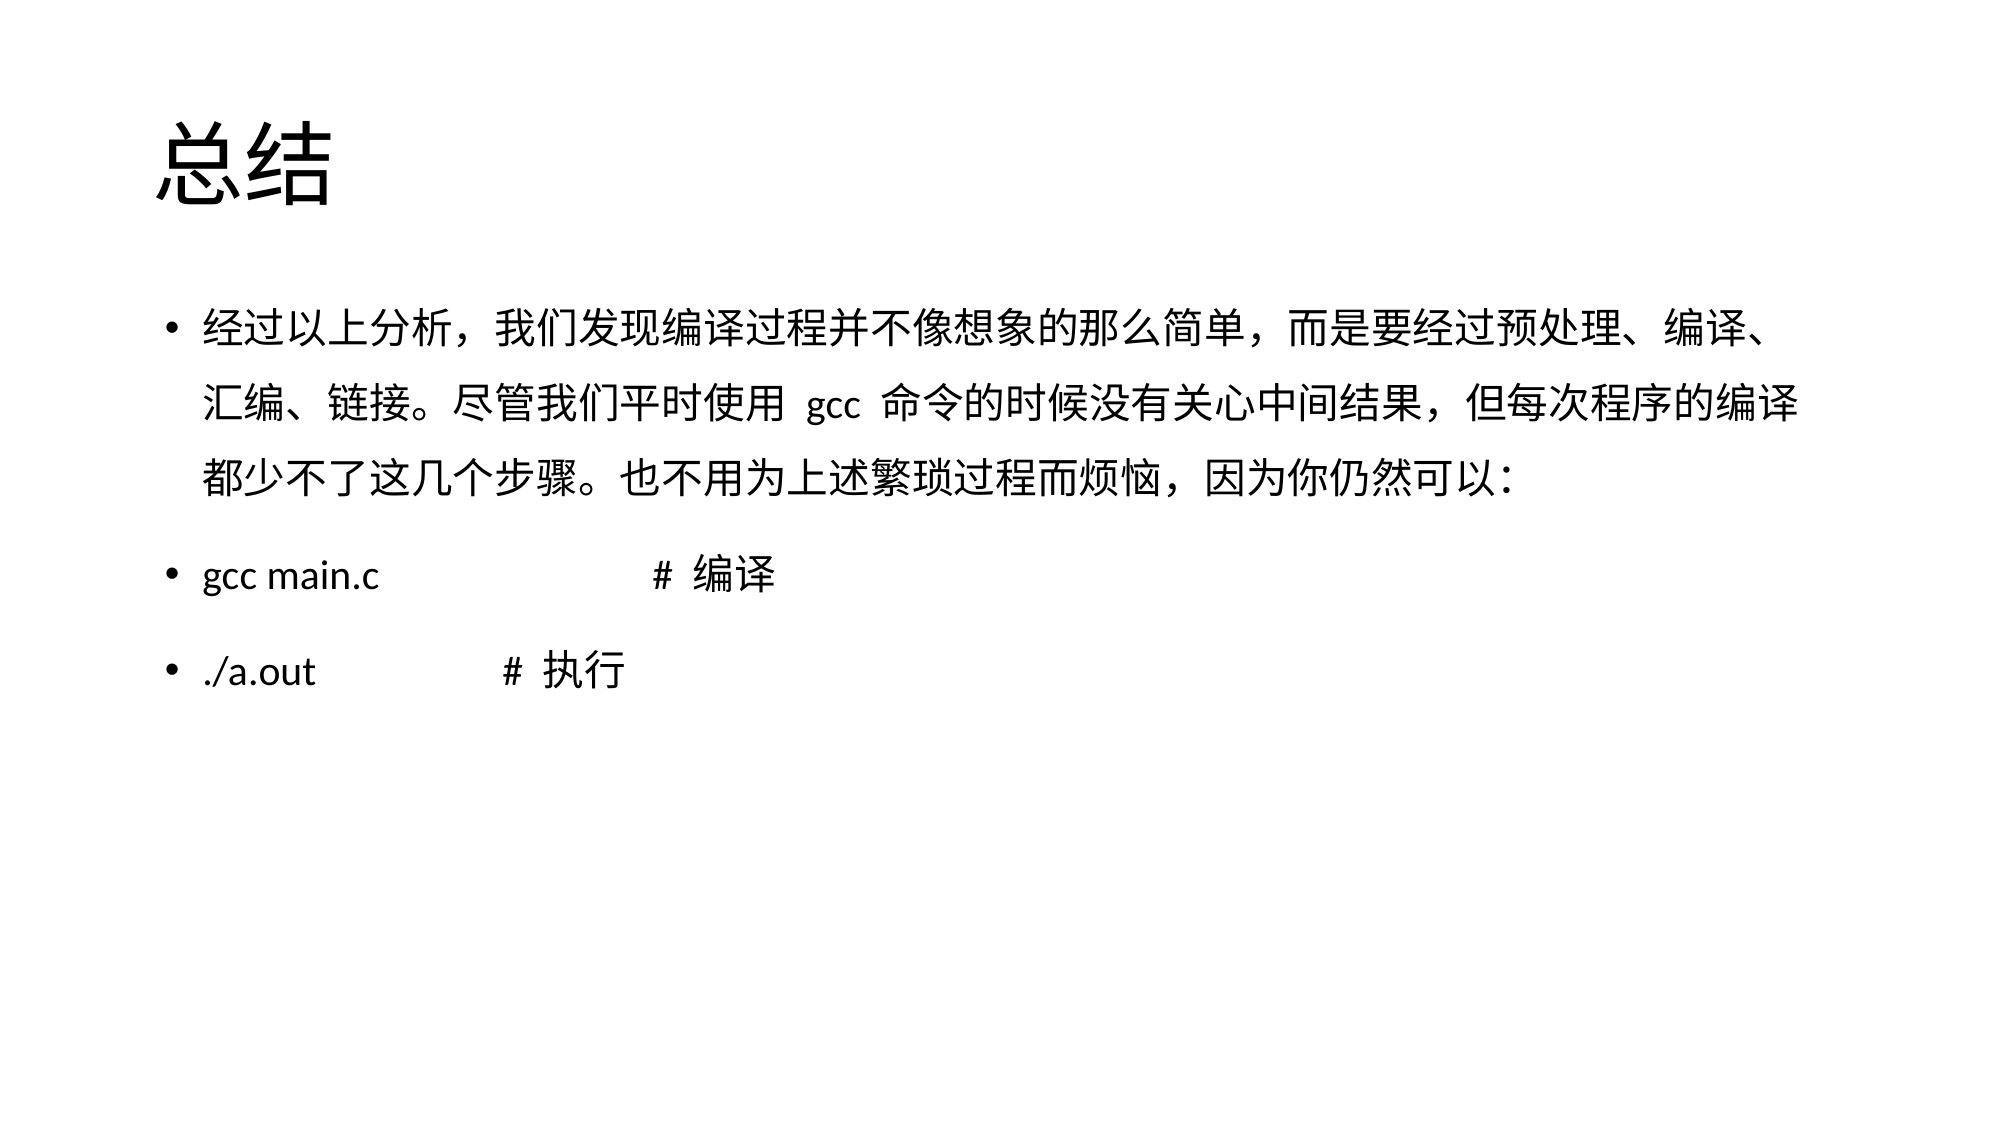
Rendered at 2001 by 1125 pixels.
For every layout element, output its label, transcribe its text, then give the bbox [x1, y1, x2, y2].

list 经过以上分析，我们发现编译过程并不像想象的那么简单，而是要经过预处理、编译、汇编、链接。尽管我们平时使用 gcc 命令的时候没有关心中间结果，但每次程序的编译都少不了这几个步骤。也不用为上述繁琐过程而烦恼，因为你仍然可以： gcc main.c # 编译 ./a.out # 执行 [149, 269, 1833, 784]
title 总结 [137, 59, 1863, 278]
